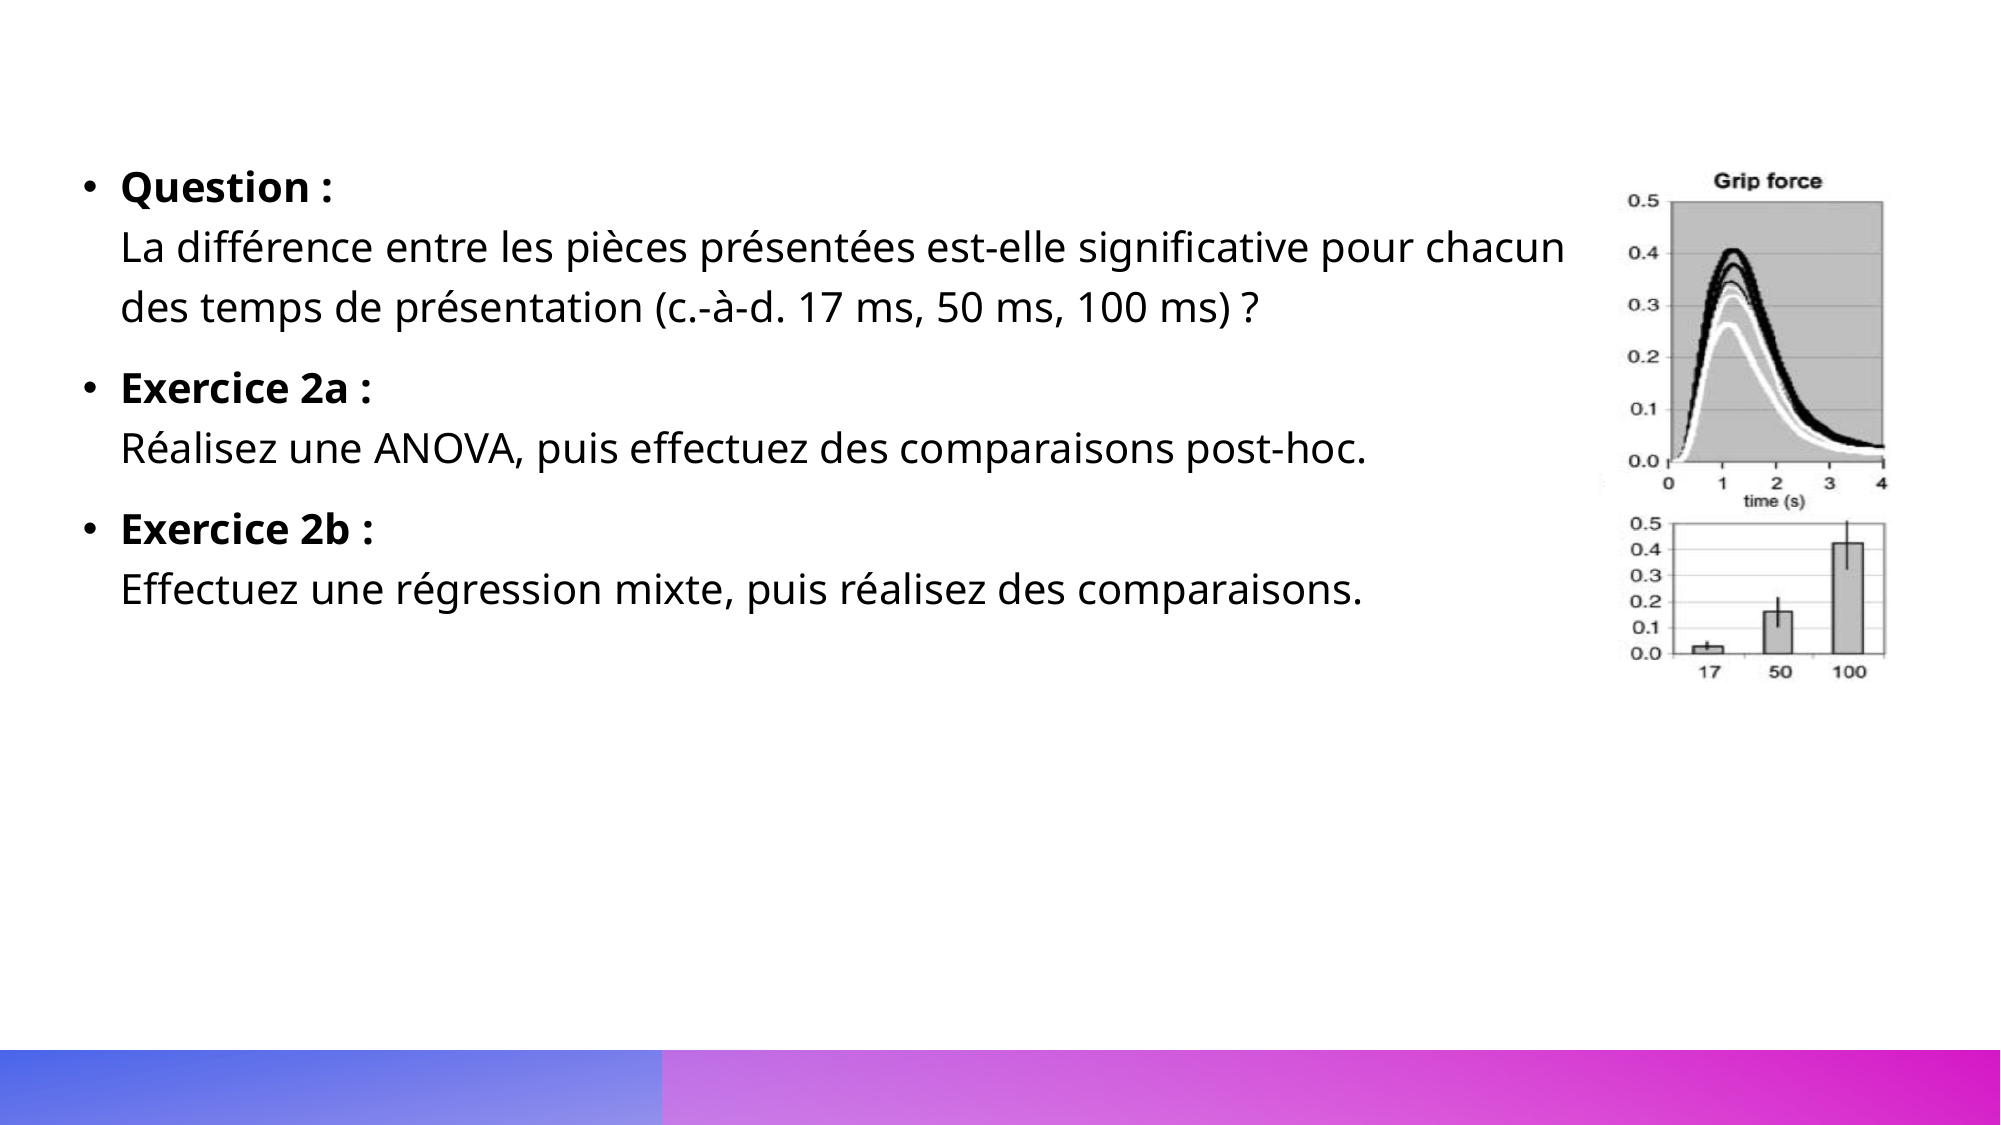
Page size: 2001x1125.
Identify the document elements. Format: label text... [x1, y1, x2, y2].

text_box Question : La différence entre les pièces présentées est-elle significative pour chacun des temps de présentation (c.-à-d. 17 ms, 50 ms, 100 ms) ? Exercice 2a : Réalisez une ANOVA, puis effectuez des comparaisons post-hoc. Exercice 2b : Effectuez une régression mixte, puis réalisez des comparaisons. [82, 150, 1637, 917]
picture [1598, 167, 1917, 684]
